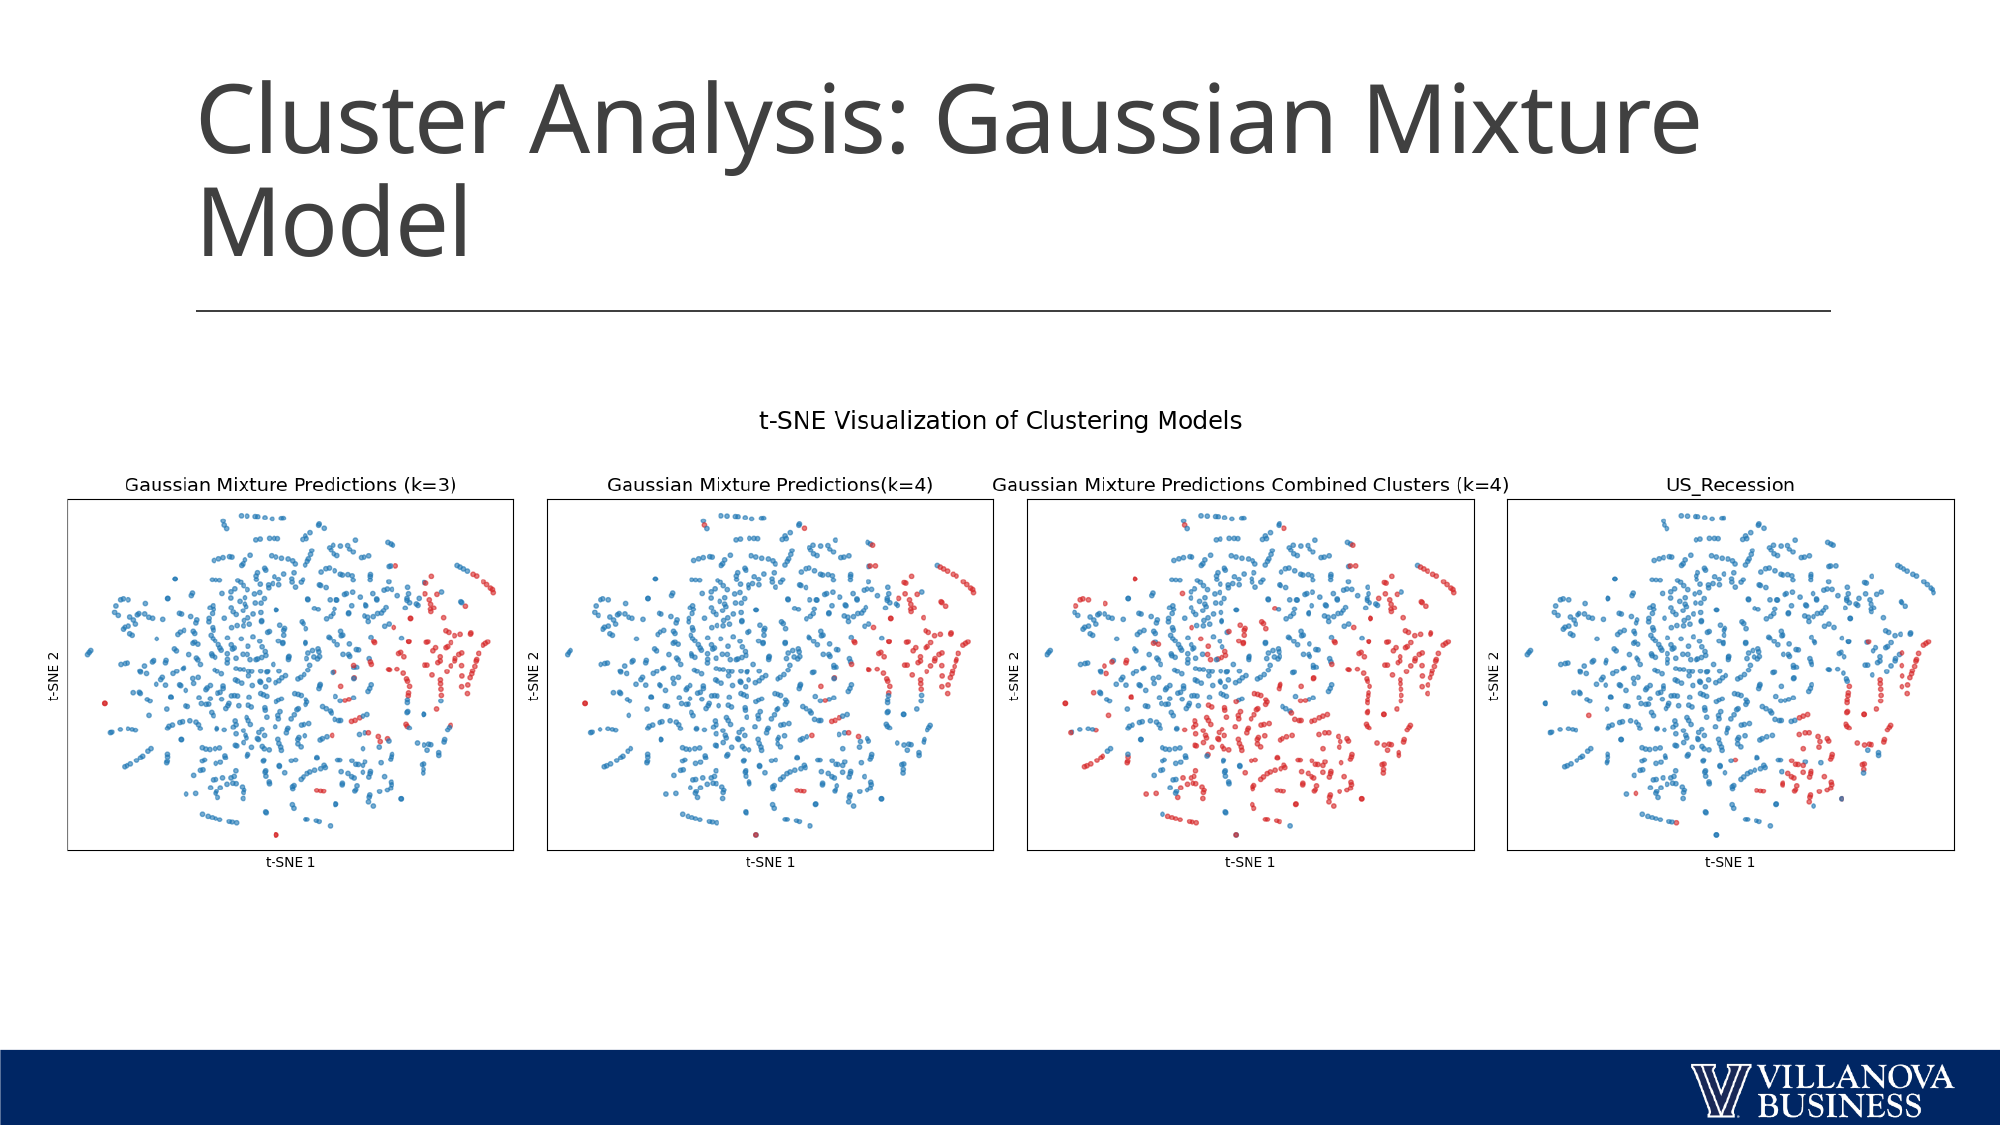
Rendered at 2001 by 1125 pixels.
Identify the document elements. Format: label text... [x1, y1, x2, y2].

picture [1683, 1035, 1973, 1125]
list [38, 400, 1962, 880]
title Cluster Analysis: Gaussian Mixture Model [180, 47, 1830, 285]
